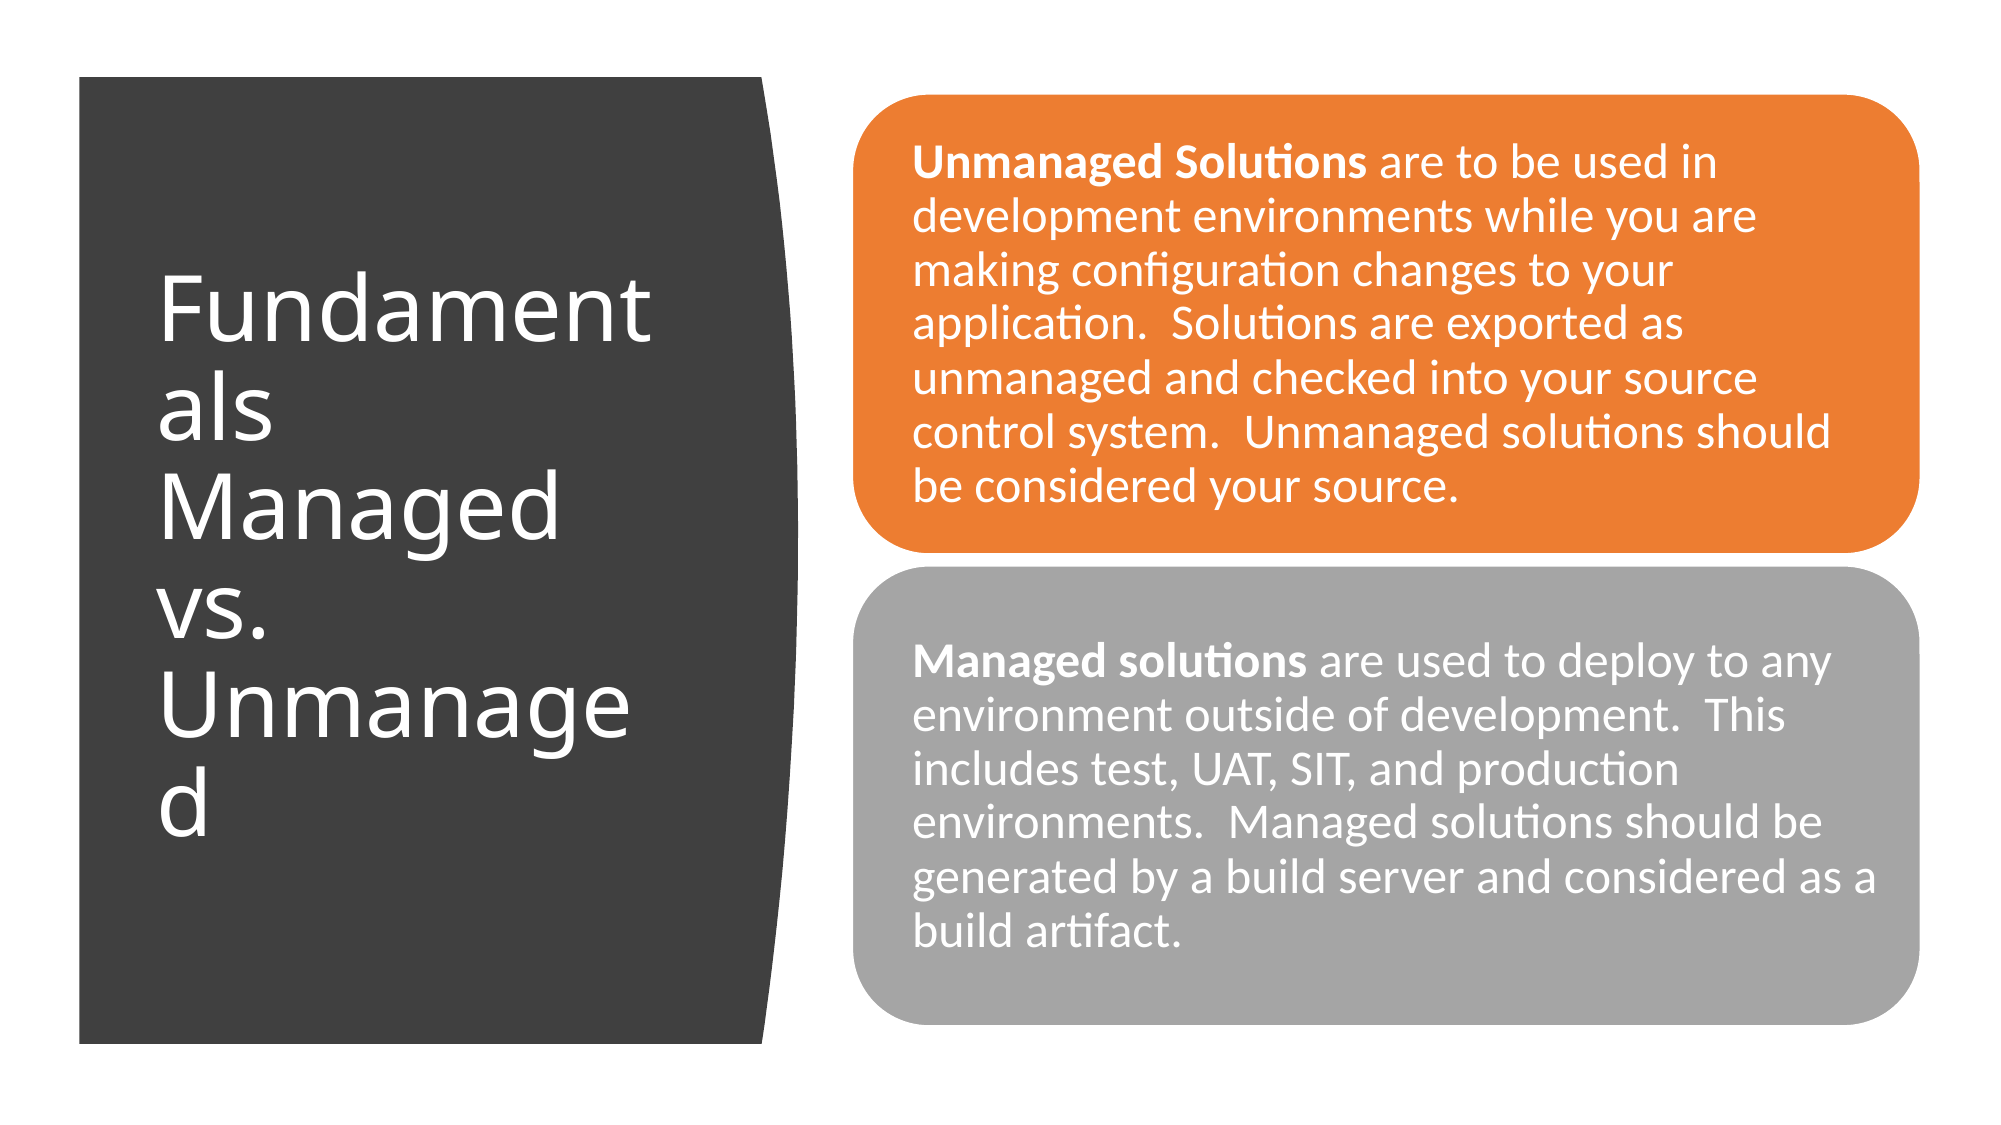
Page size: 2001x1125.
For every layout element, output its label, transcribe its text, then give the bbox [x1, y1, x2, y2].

text_box [78, 76, 800, 1045]
title Fundamentals Managed vs. Unmanaged [141, 166, 702, 953]
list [852, 77, 1921, 1043]
